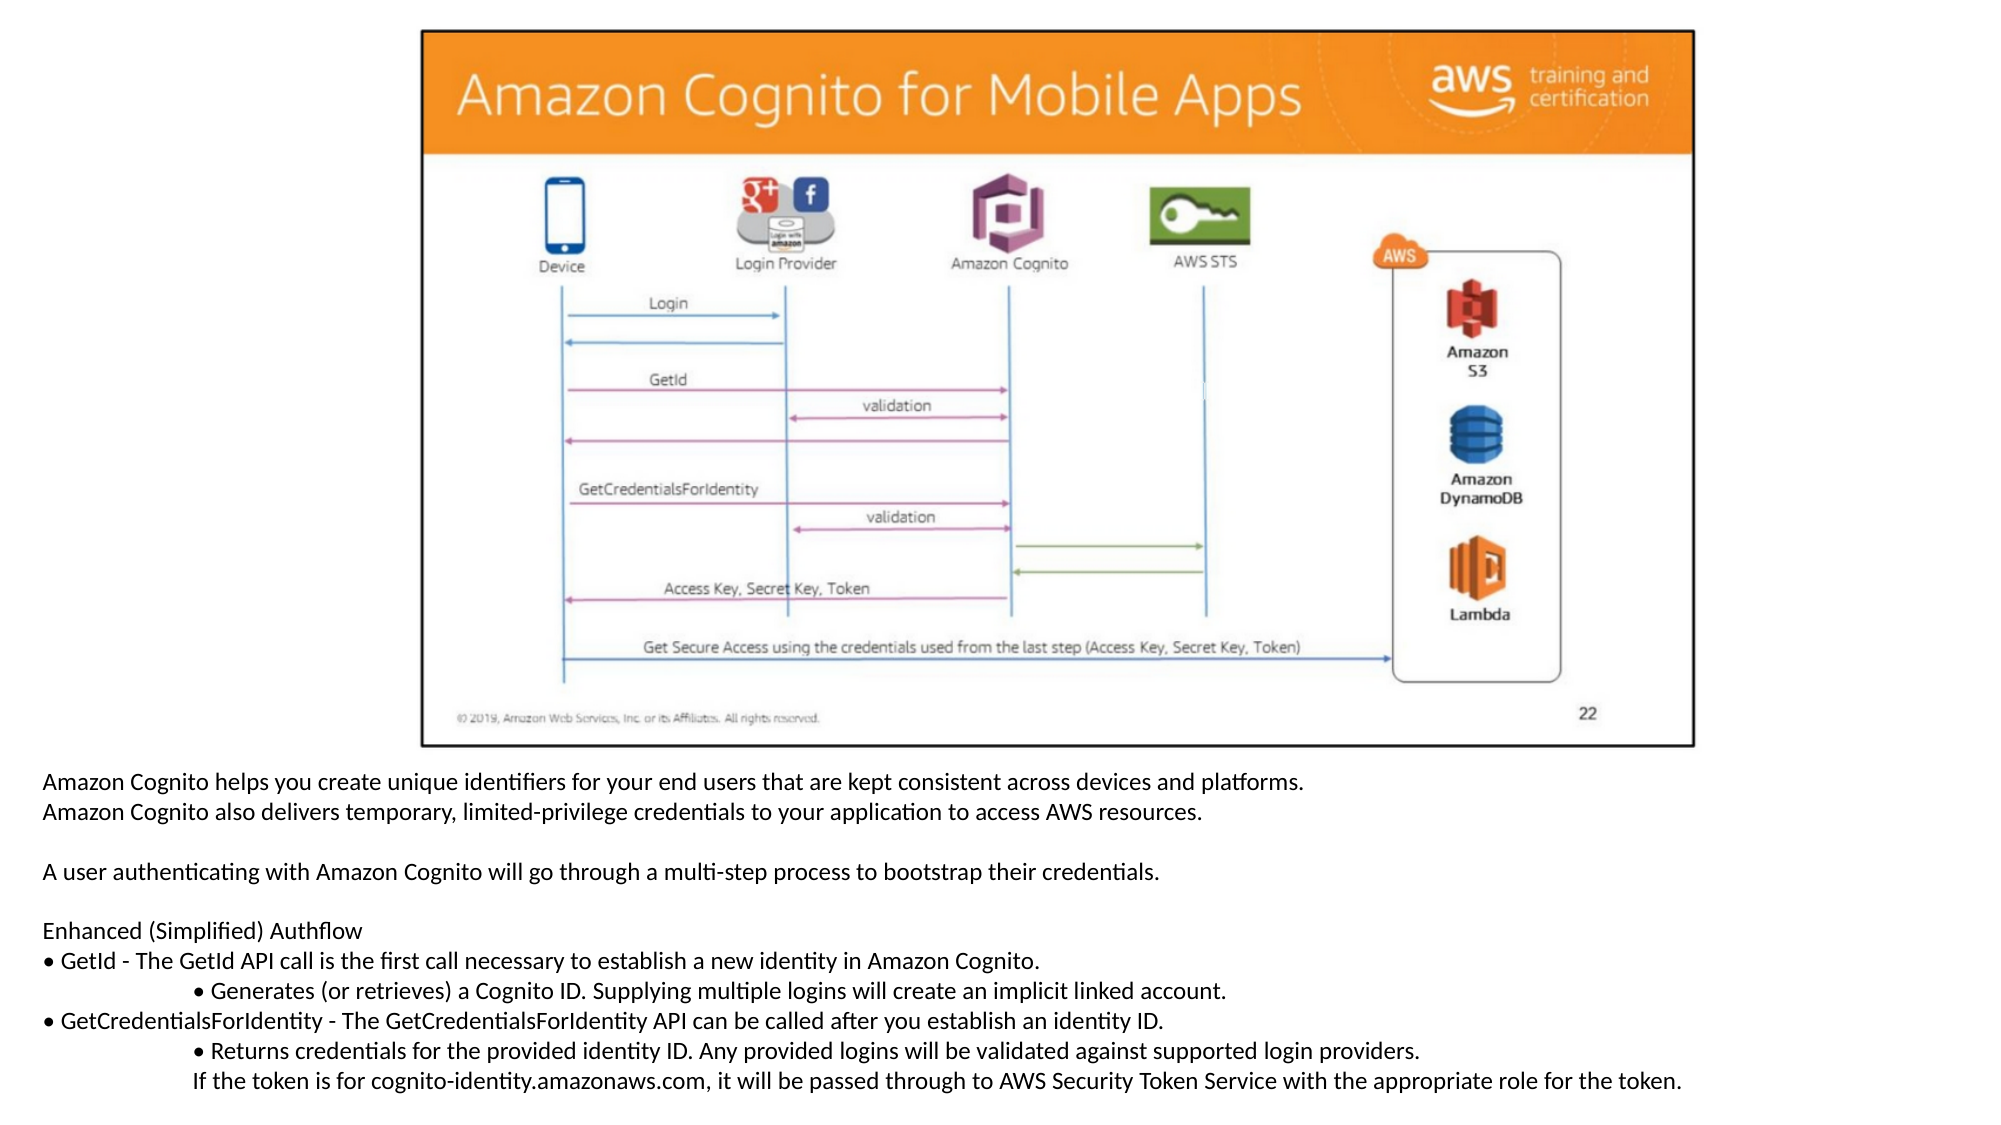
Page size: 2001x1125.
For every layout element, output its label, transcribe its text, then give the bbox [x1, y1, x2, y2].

text_box Amazon Cognito helps you create unique identifiers for your end users that are kept consistent across devices and platforms. Amazon Cognito also delivers temporary, limited-privilege credentials to your application to access AWS resources. A user authenticating with Amazon Cognito will go through a multi-step process to bootstrap their credentials. Enhanced (Simplified) Authflow • GetId - The GetId API call is the first call necessary to establish a new identity in Amazon Cognito. • Generates (or retrieves) a Cognito ID. Supplying multiple logins will create an implicit linked account. • GetCredentialsForIdentity - The GetCredentialsForIdentity API can be called after you establish an identity ID. • Returns credentials for the provided identity ID. Any provided logins will be validated against supported login providers. If the token is for cognito-identity.amazonaws.com, it will be passed through to AWS Security Token Service with the appropriate role for the token. [27, 757, 1701, 1103]
picture [416, 26, 1707, 756]
